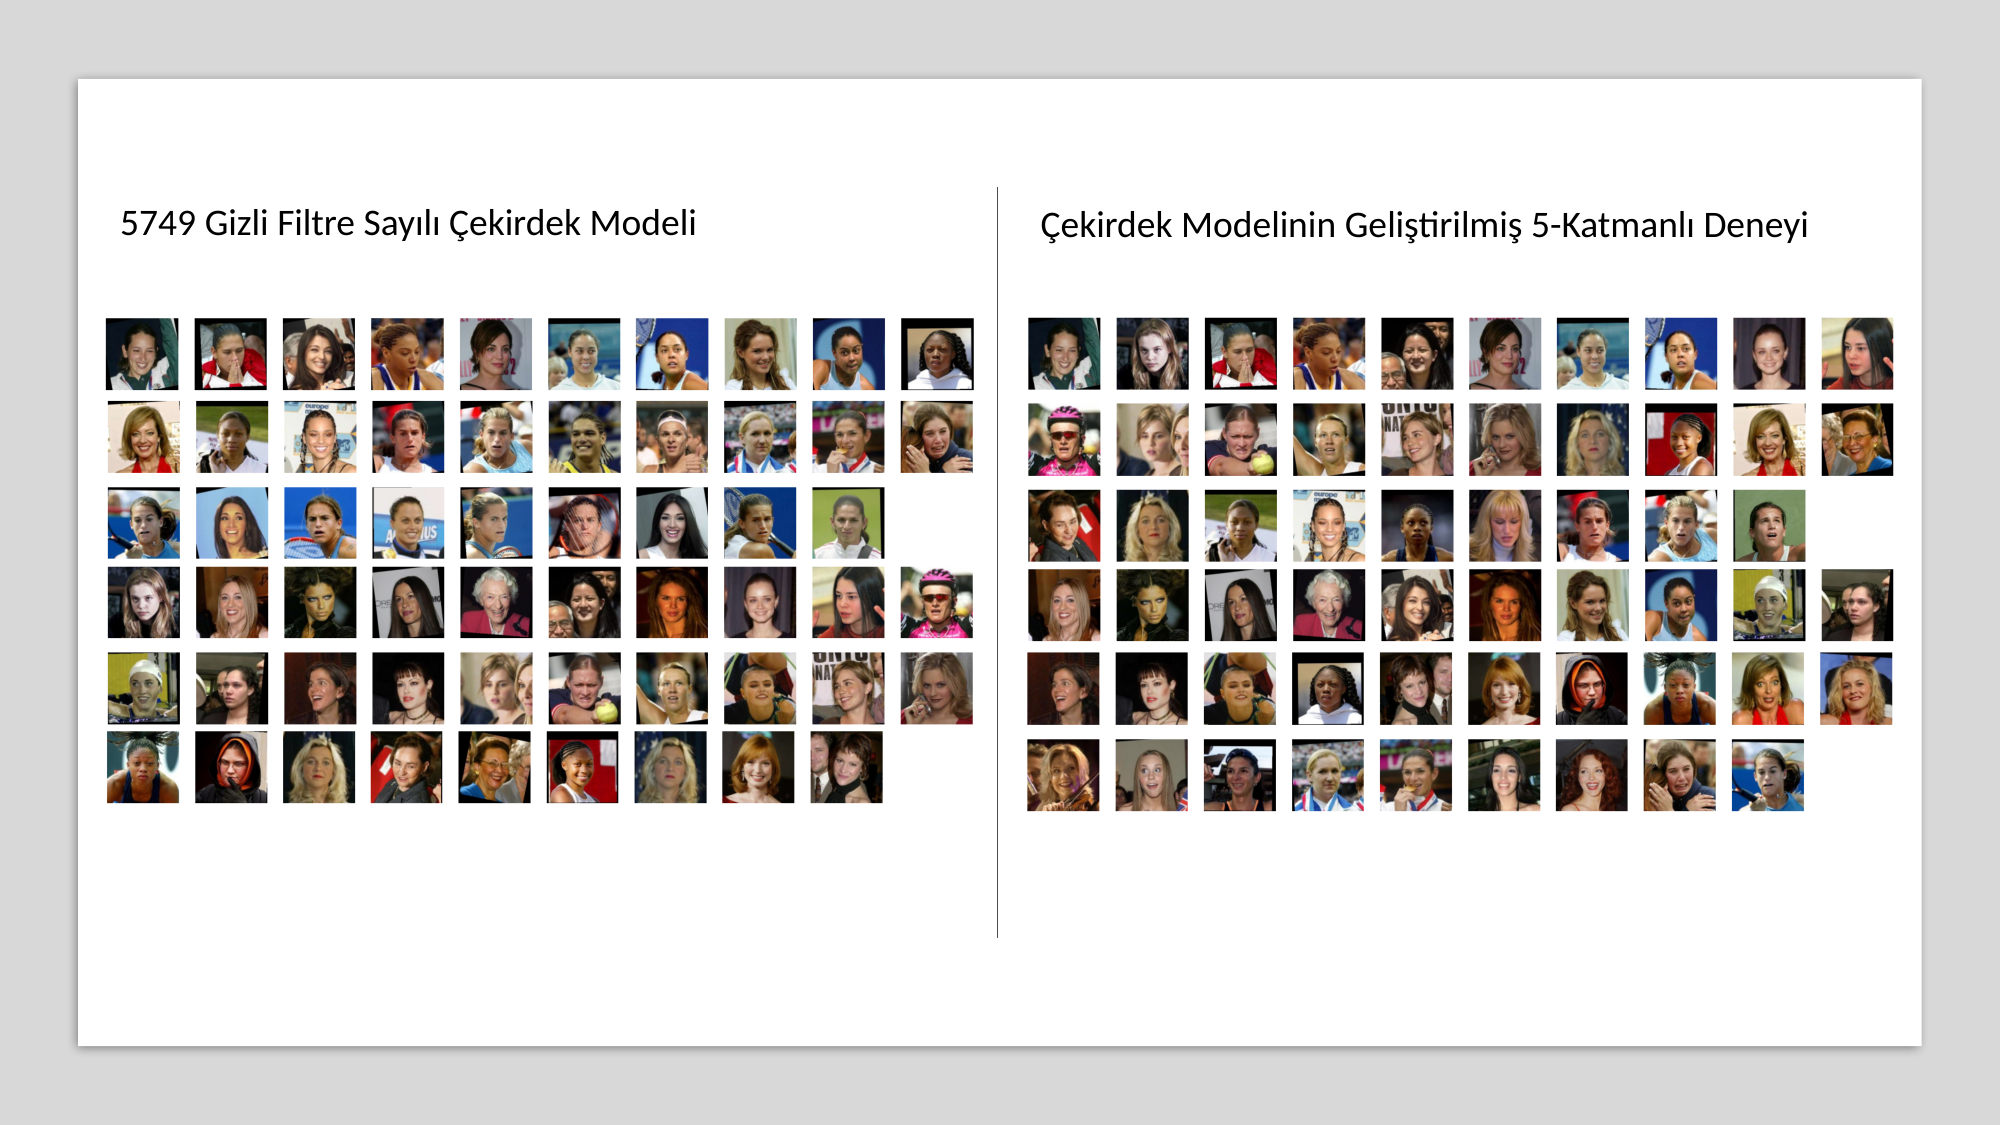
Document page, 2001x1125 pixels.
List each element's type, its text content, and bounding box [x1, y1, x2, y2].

text_box [77, 78, 1923, 1047]
text_box 5749 Gizli Filtre Sayılı Çekirdek Modeli [105, 190, 762, 251]
picture [105, 398, 975, 727]
text_box Çekirdek Modelinin Geliştirilmiş 5-Katmanlı Deneyi [1025, 192, 1856, 253]
picture [105, 314, 975, 392]
picture [105, 728, 884, 807]
text_box [0, 0, 2000, 1125]
picture [1025, 314, 1895, 813]
